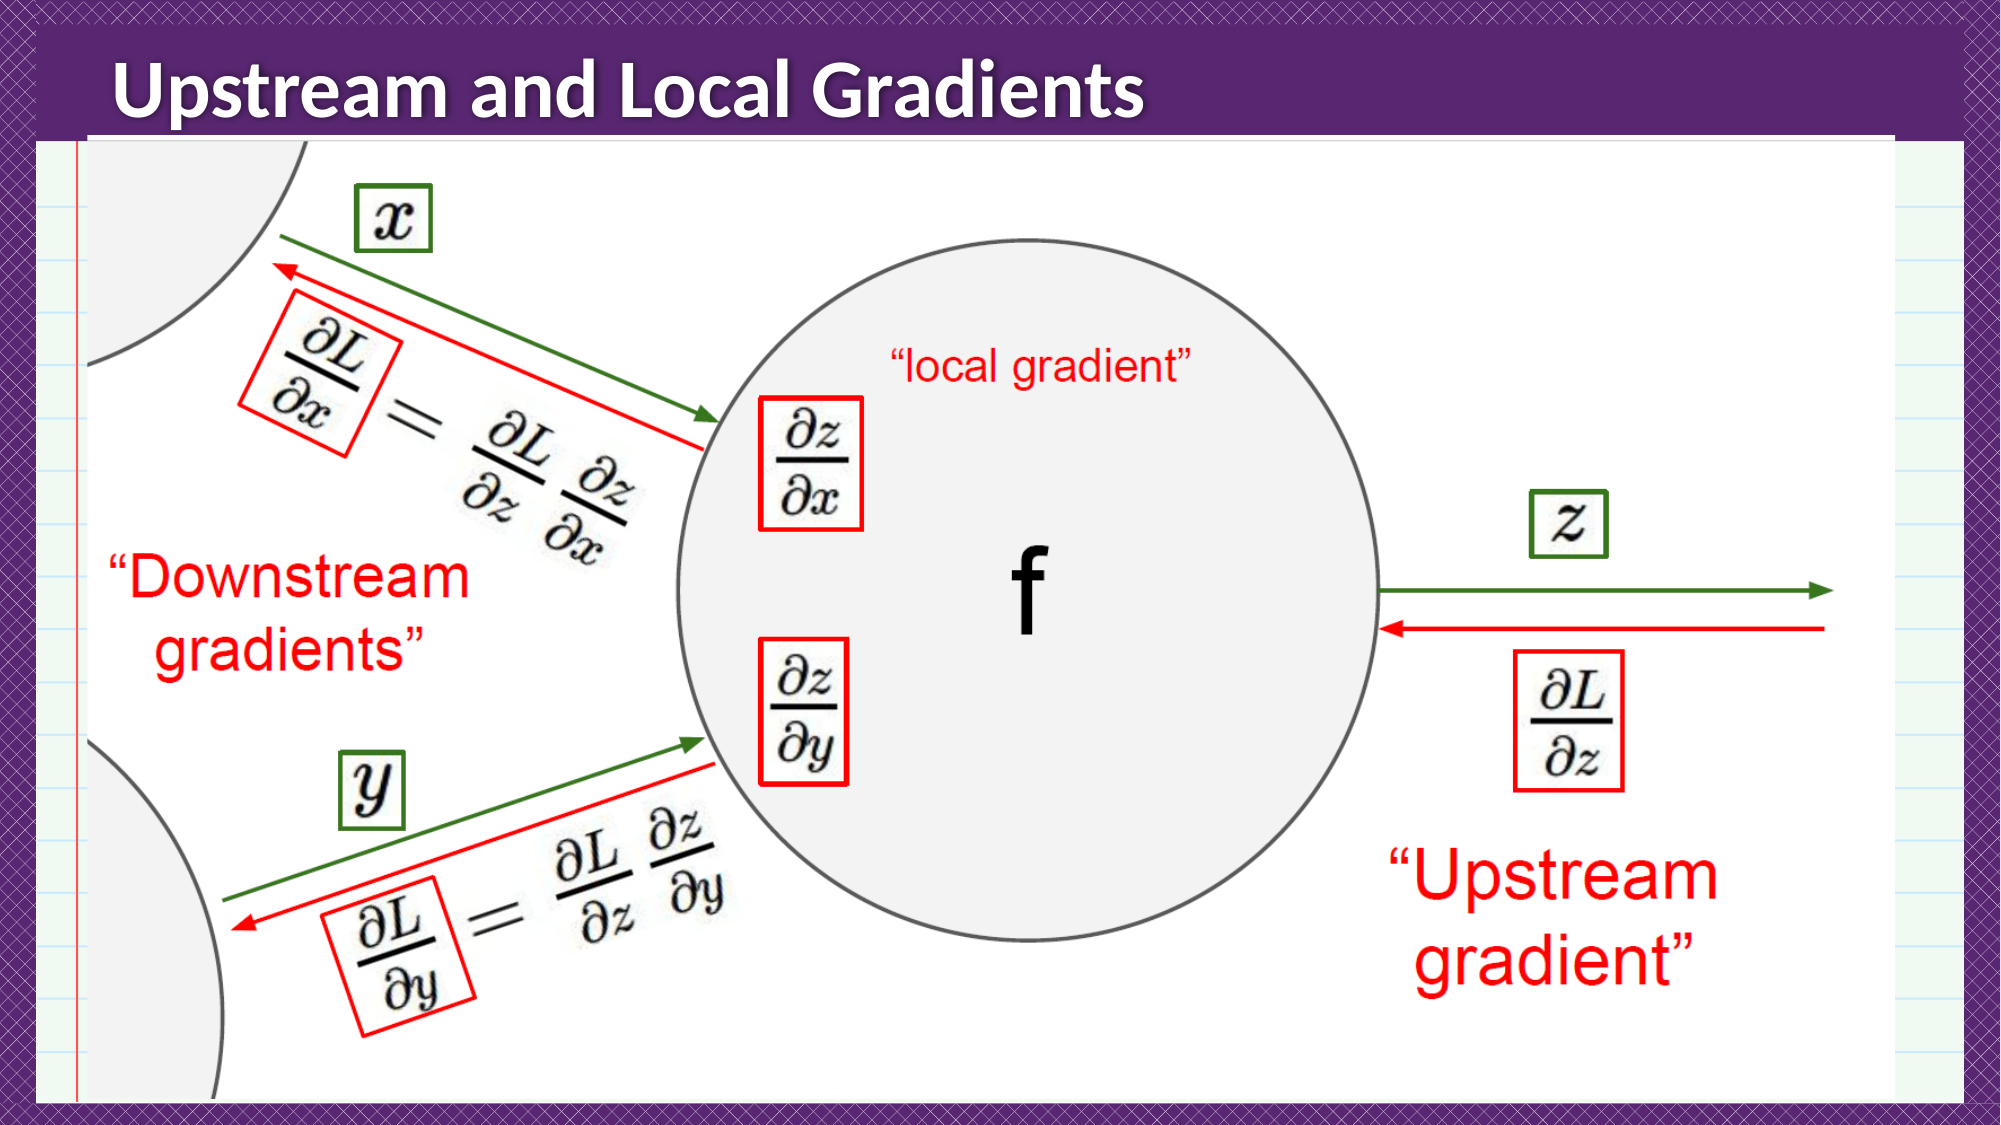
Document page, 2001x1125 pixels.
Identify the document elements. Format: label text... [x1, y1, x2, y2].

title Upstream and Local Gradients [96, 25, 1886, 134]
picture [37, 134, 1964, 1102]
